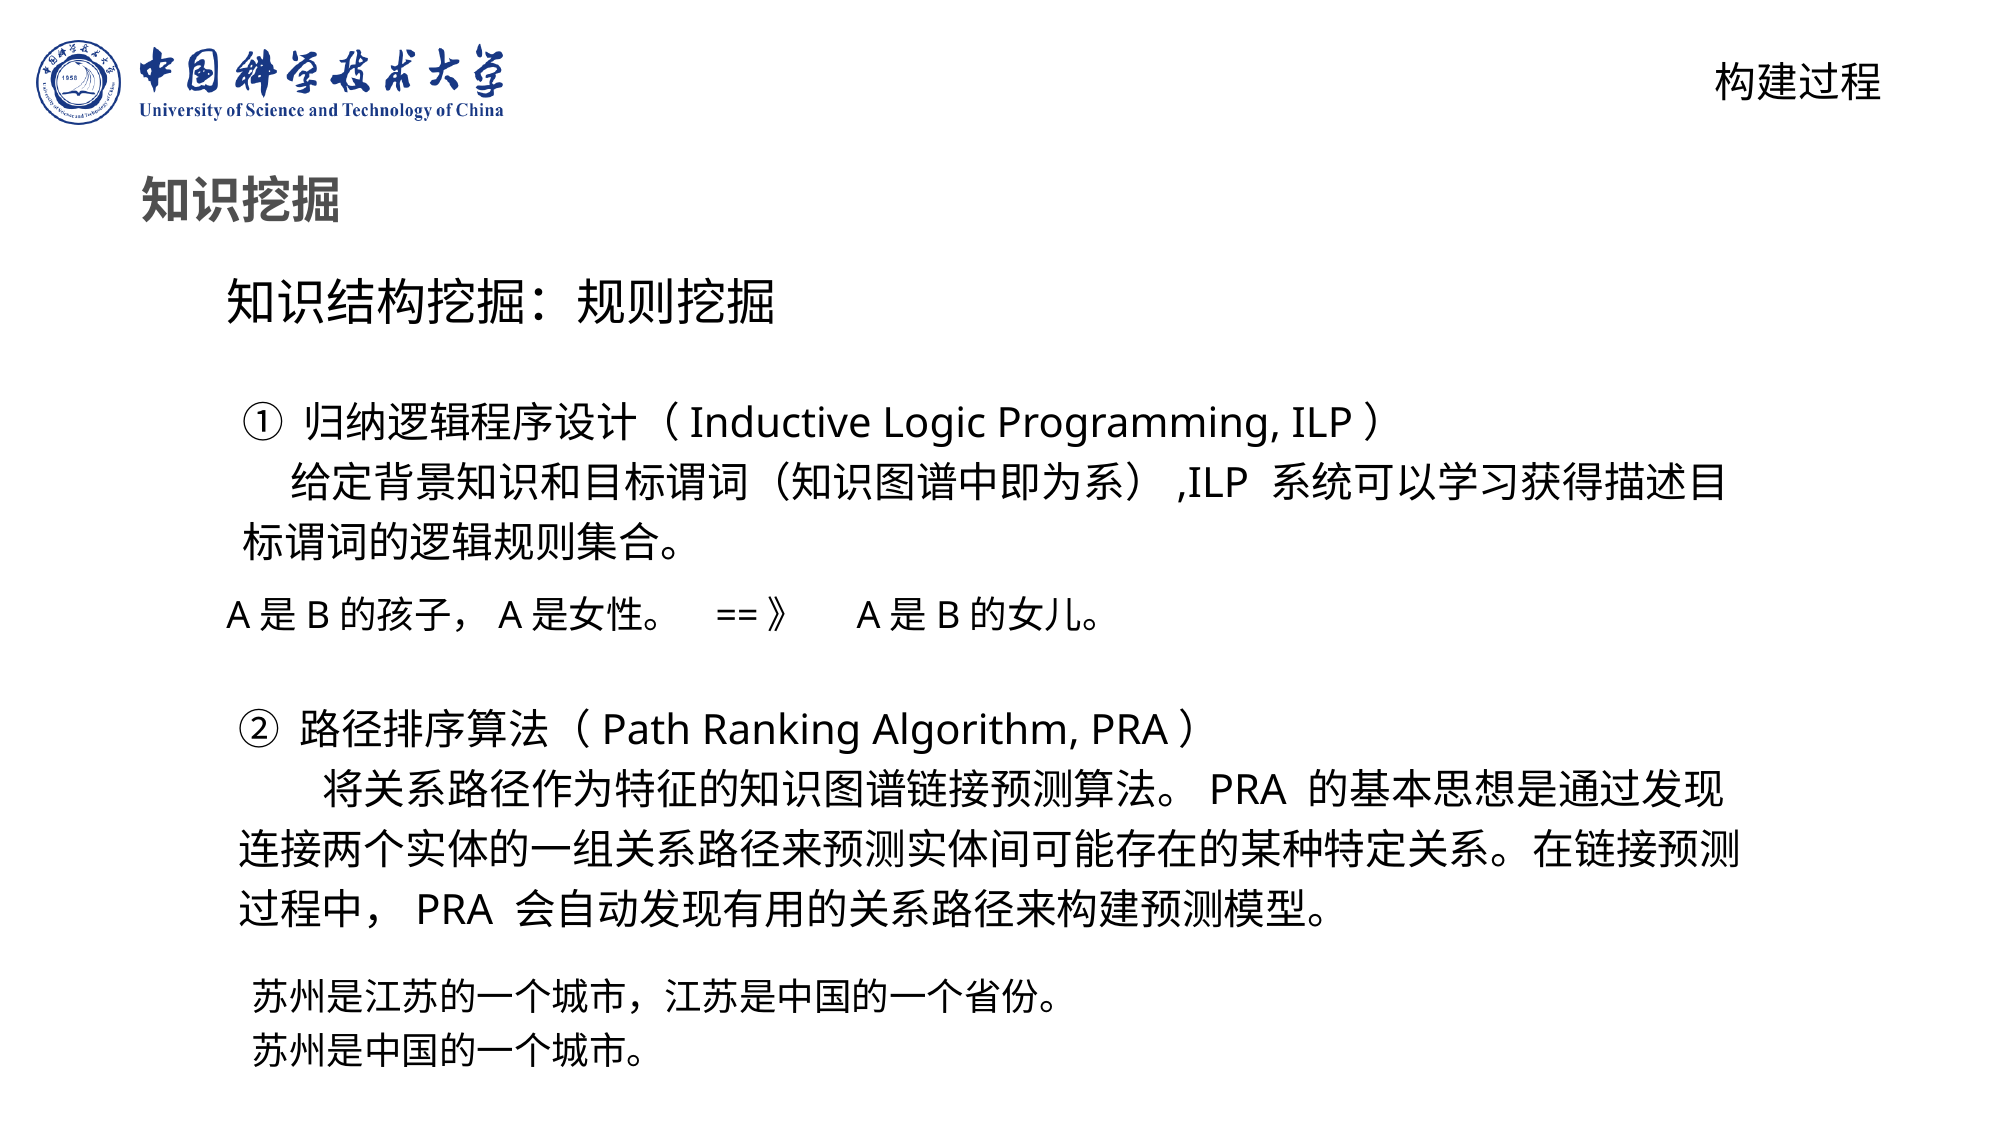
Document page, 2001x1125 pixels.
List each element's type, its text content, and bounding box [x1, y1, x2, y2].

picture [0, 27, 539, 135]
text_box A是B的孩子，A是女性。 ==》 A是B的女儿。 [211, 583, 1135, 644]
text_box ② 路径排序算法（Path Ranking Algorithm, PRA） 将关系路径作为特征的知识图谱链接预测算法。PRA 的基本思想是通过发现连接两个实体的一组关系路径来预测实体间可能存在的某种特定关系。在链接预测过程中，PRA 会自动发现有用的关系路径来构建预测模型。 [223, 685, 1777, 1001]
text_box 苏州是江苏的一个城市，江苏是中国的一个省份。 苏州是中国的一个城市。 [236, 956, 1237, 1080]
text_box 知识结构挖掘：规则挖掘 [211, 262, 792, 338]
text_box 知识挖掘 [126, 160, 1954, 236]
text_box ① 归纳逻辑程序设计（Inductive Logic Programming, ILP） 给定背景知识和目标谓词（知识图谱中即为系）,ILP 系统可以学习获得描述目标谓词的逻辑规则集合。 [228, 378, 1781, 574]
text_box 构建过程 [1699, 48, 1954, 114]
